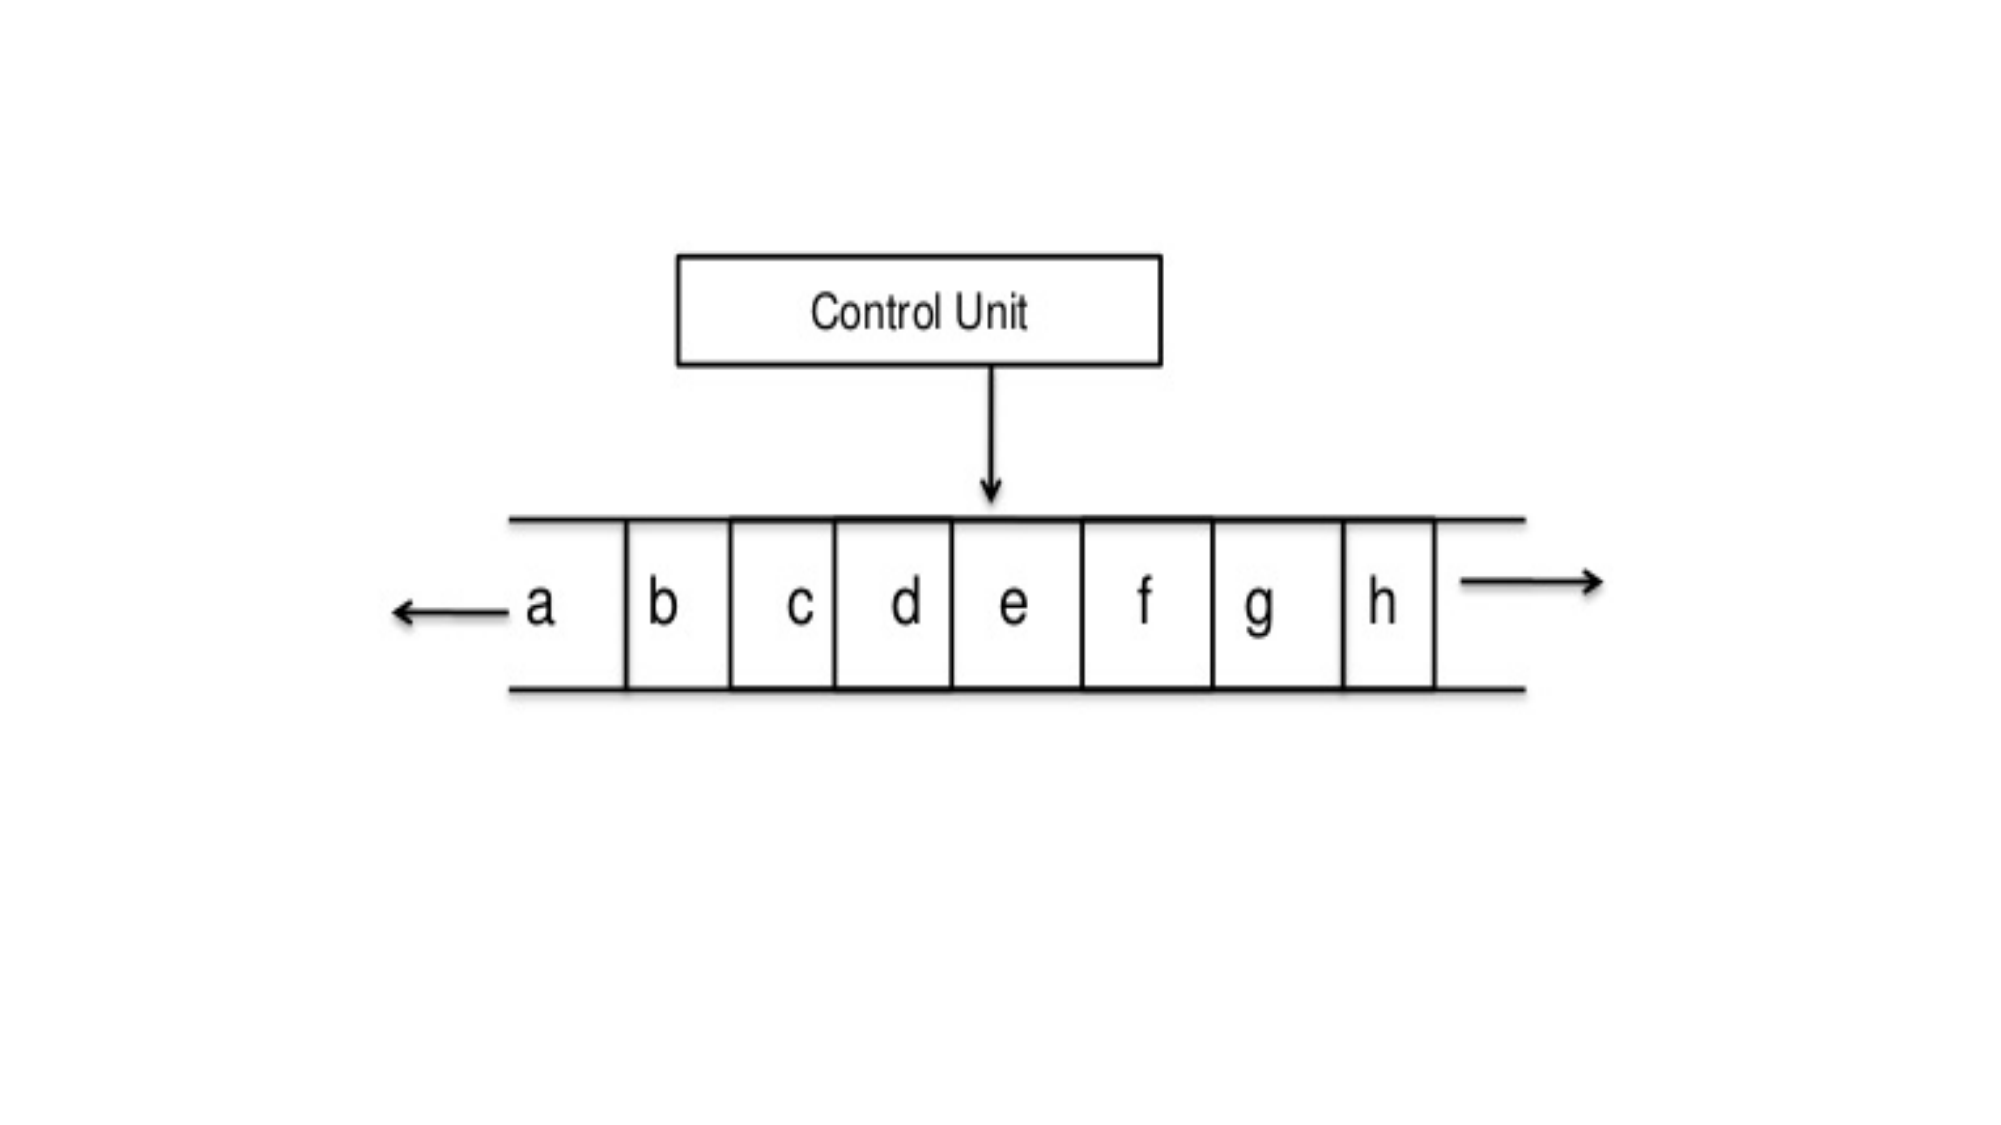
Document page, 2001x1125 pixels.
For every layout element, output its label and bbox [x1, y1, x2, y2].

picture [361, 218, 1640, 786]
